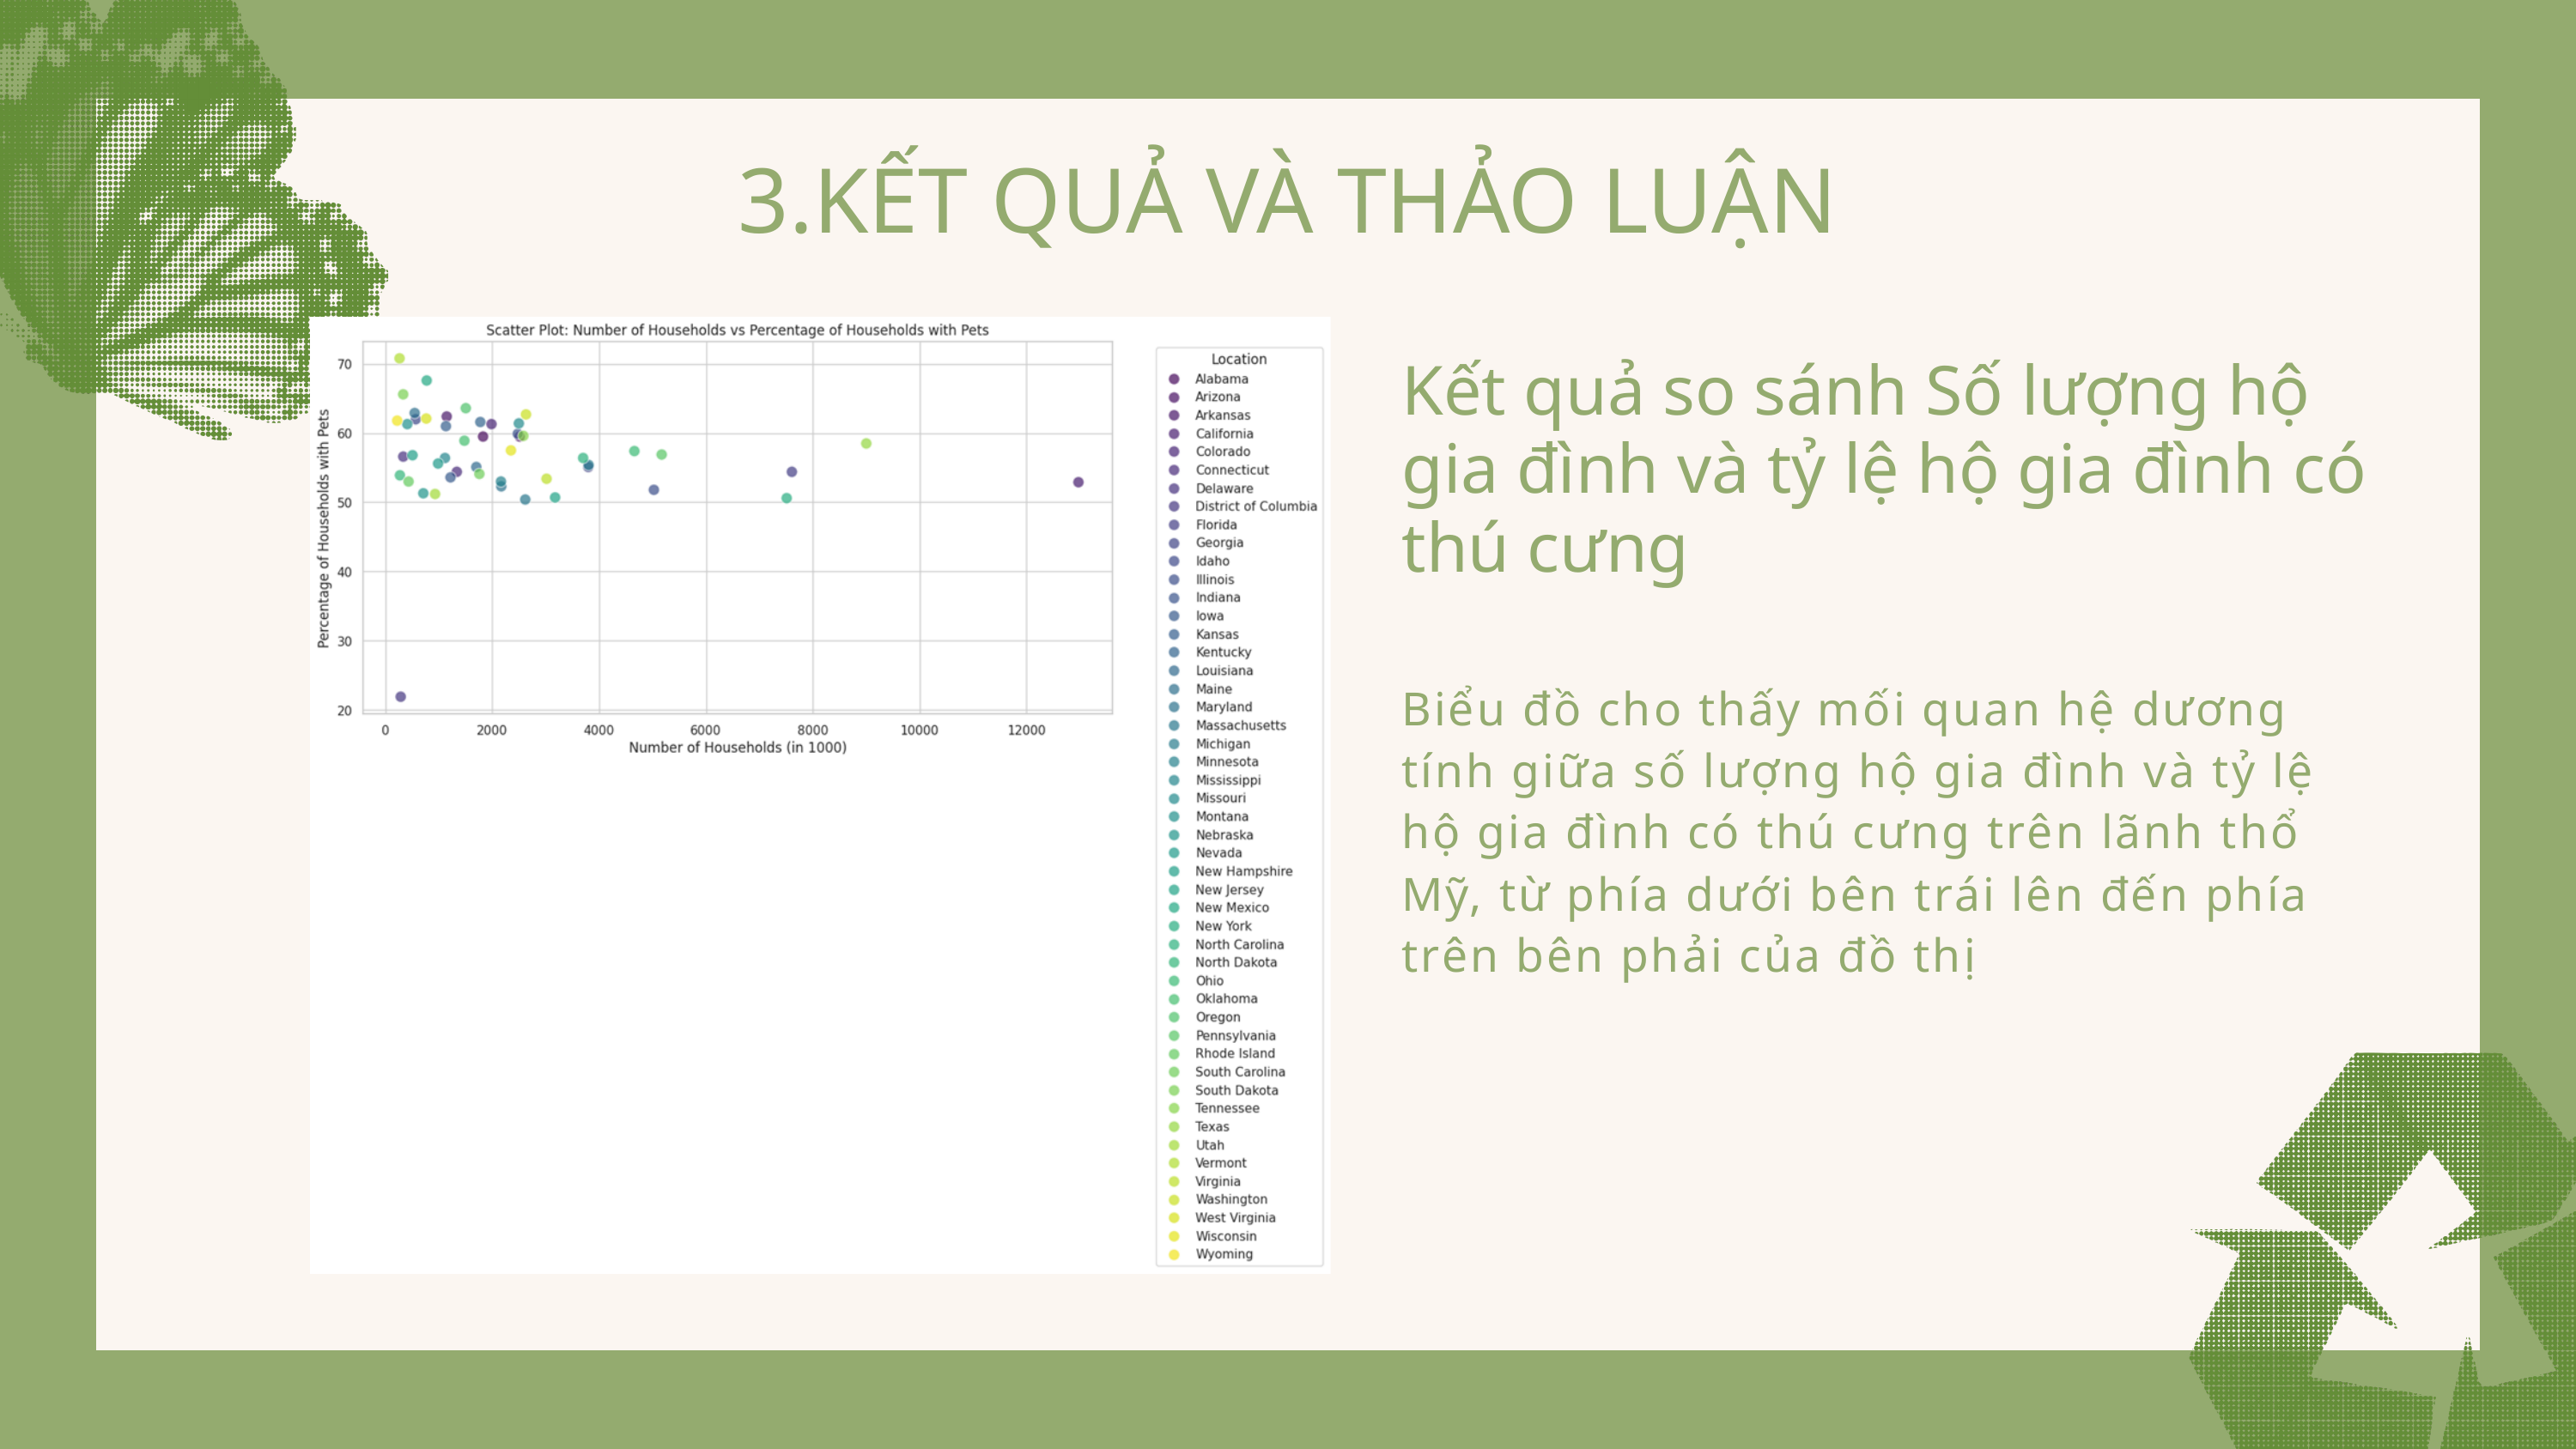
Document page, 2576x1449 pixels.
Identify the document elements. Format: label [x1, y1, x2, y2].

text_box [0, 0, 389, 440]
text_box [2189, 1052, 2576, 1449]
text_box [95, 98, 2481, 1351]
